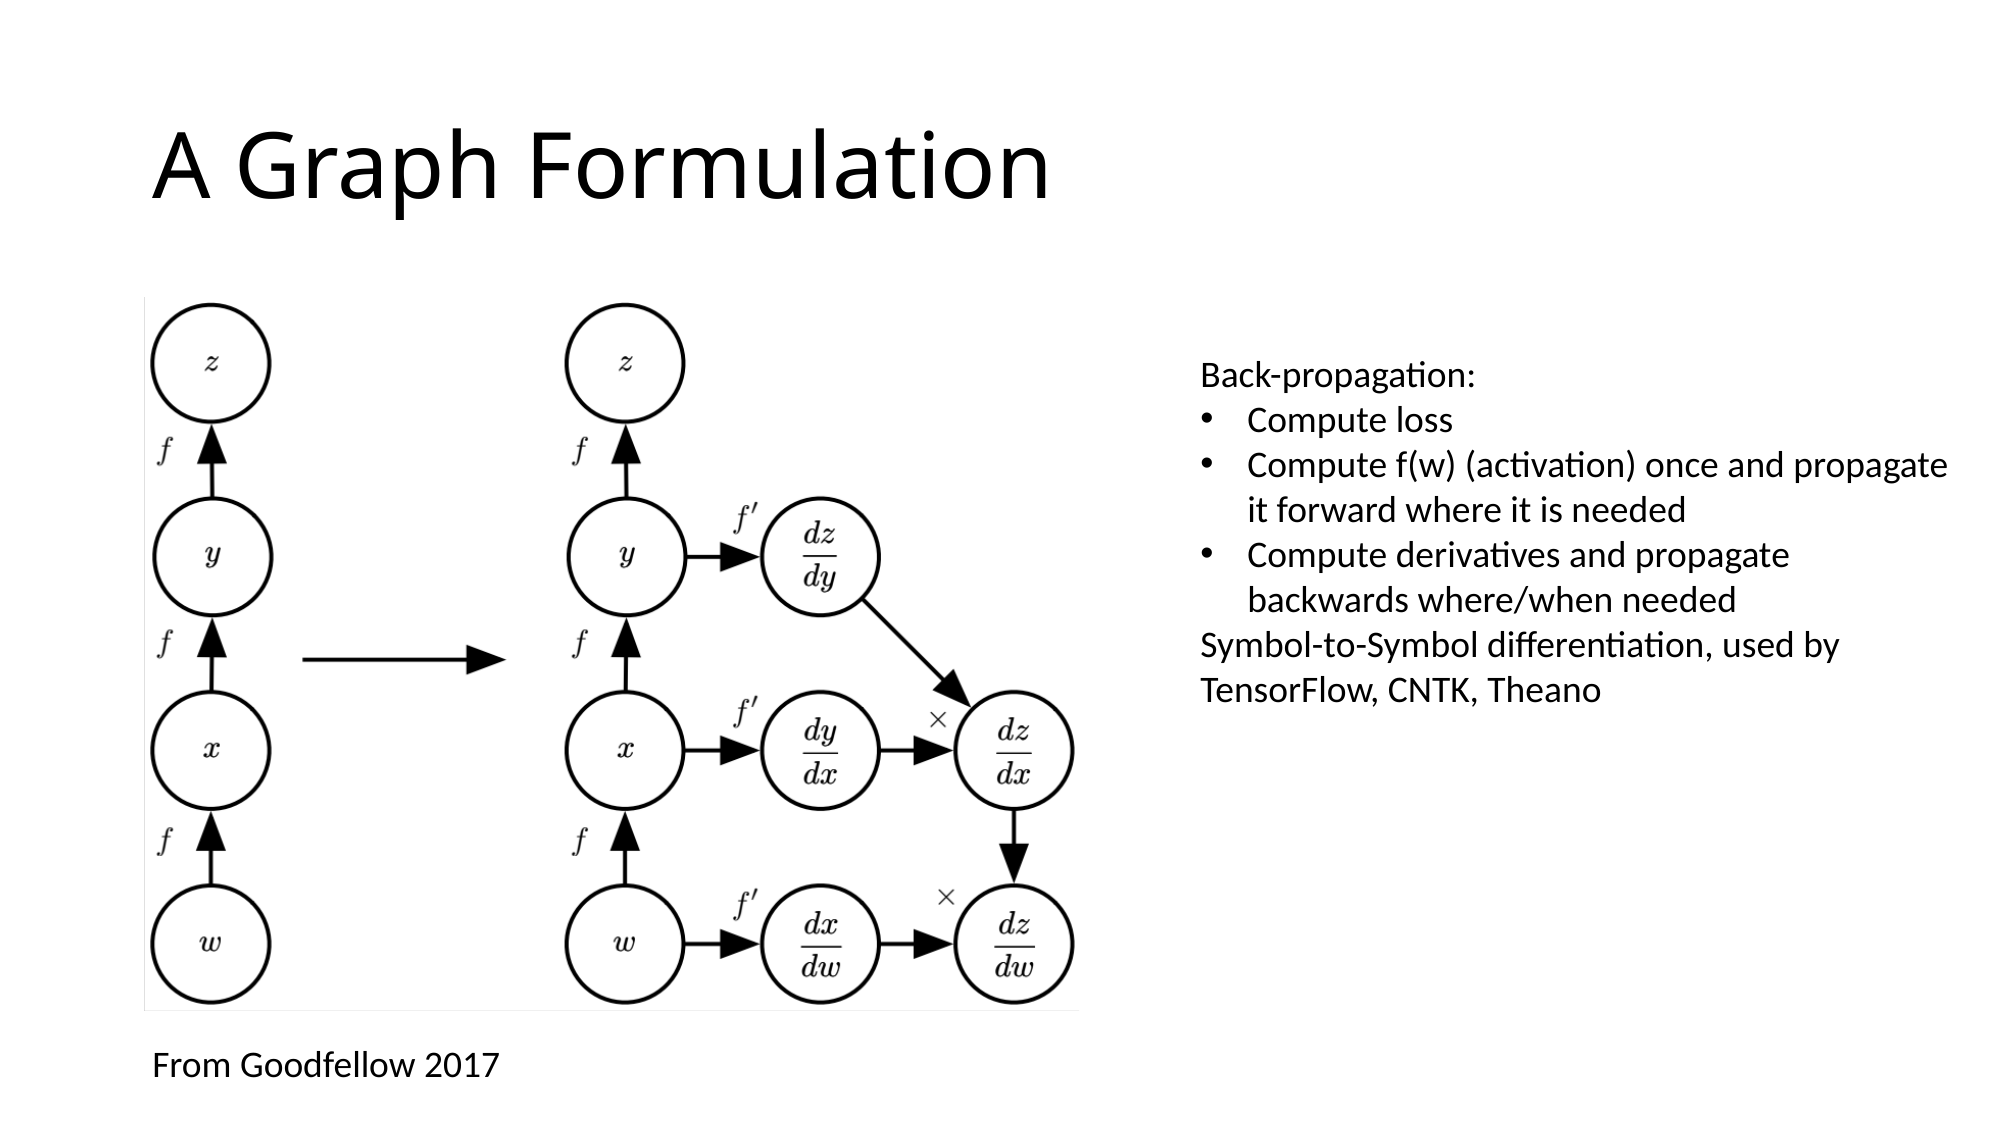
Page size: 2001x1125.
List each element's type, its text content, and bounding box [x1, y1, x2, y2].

text_box From Goodfellow 2017 [137, 1032, 579, 1092]
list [137, 297, 1080, 1012]
title A Graph Formulation [137, 59, 1863, 278]
